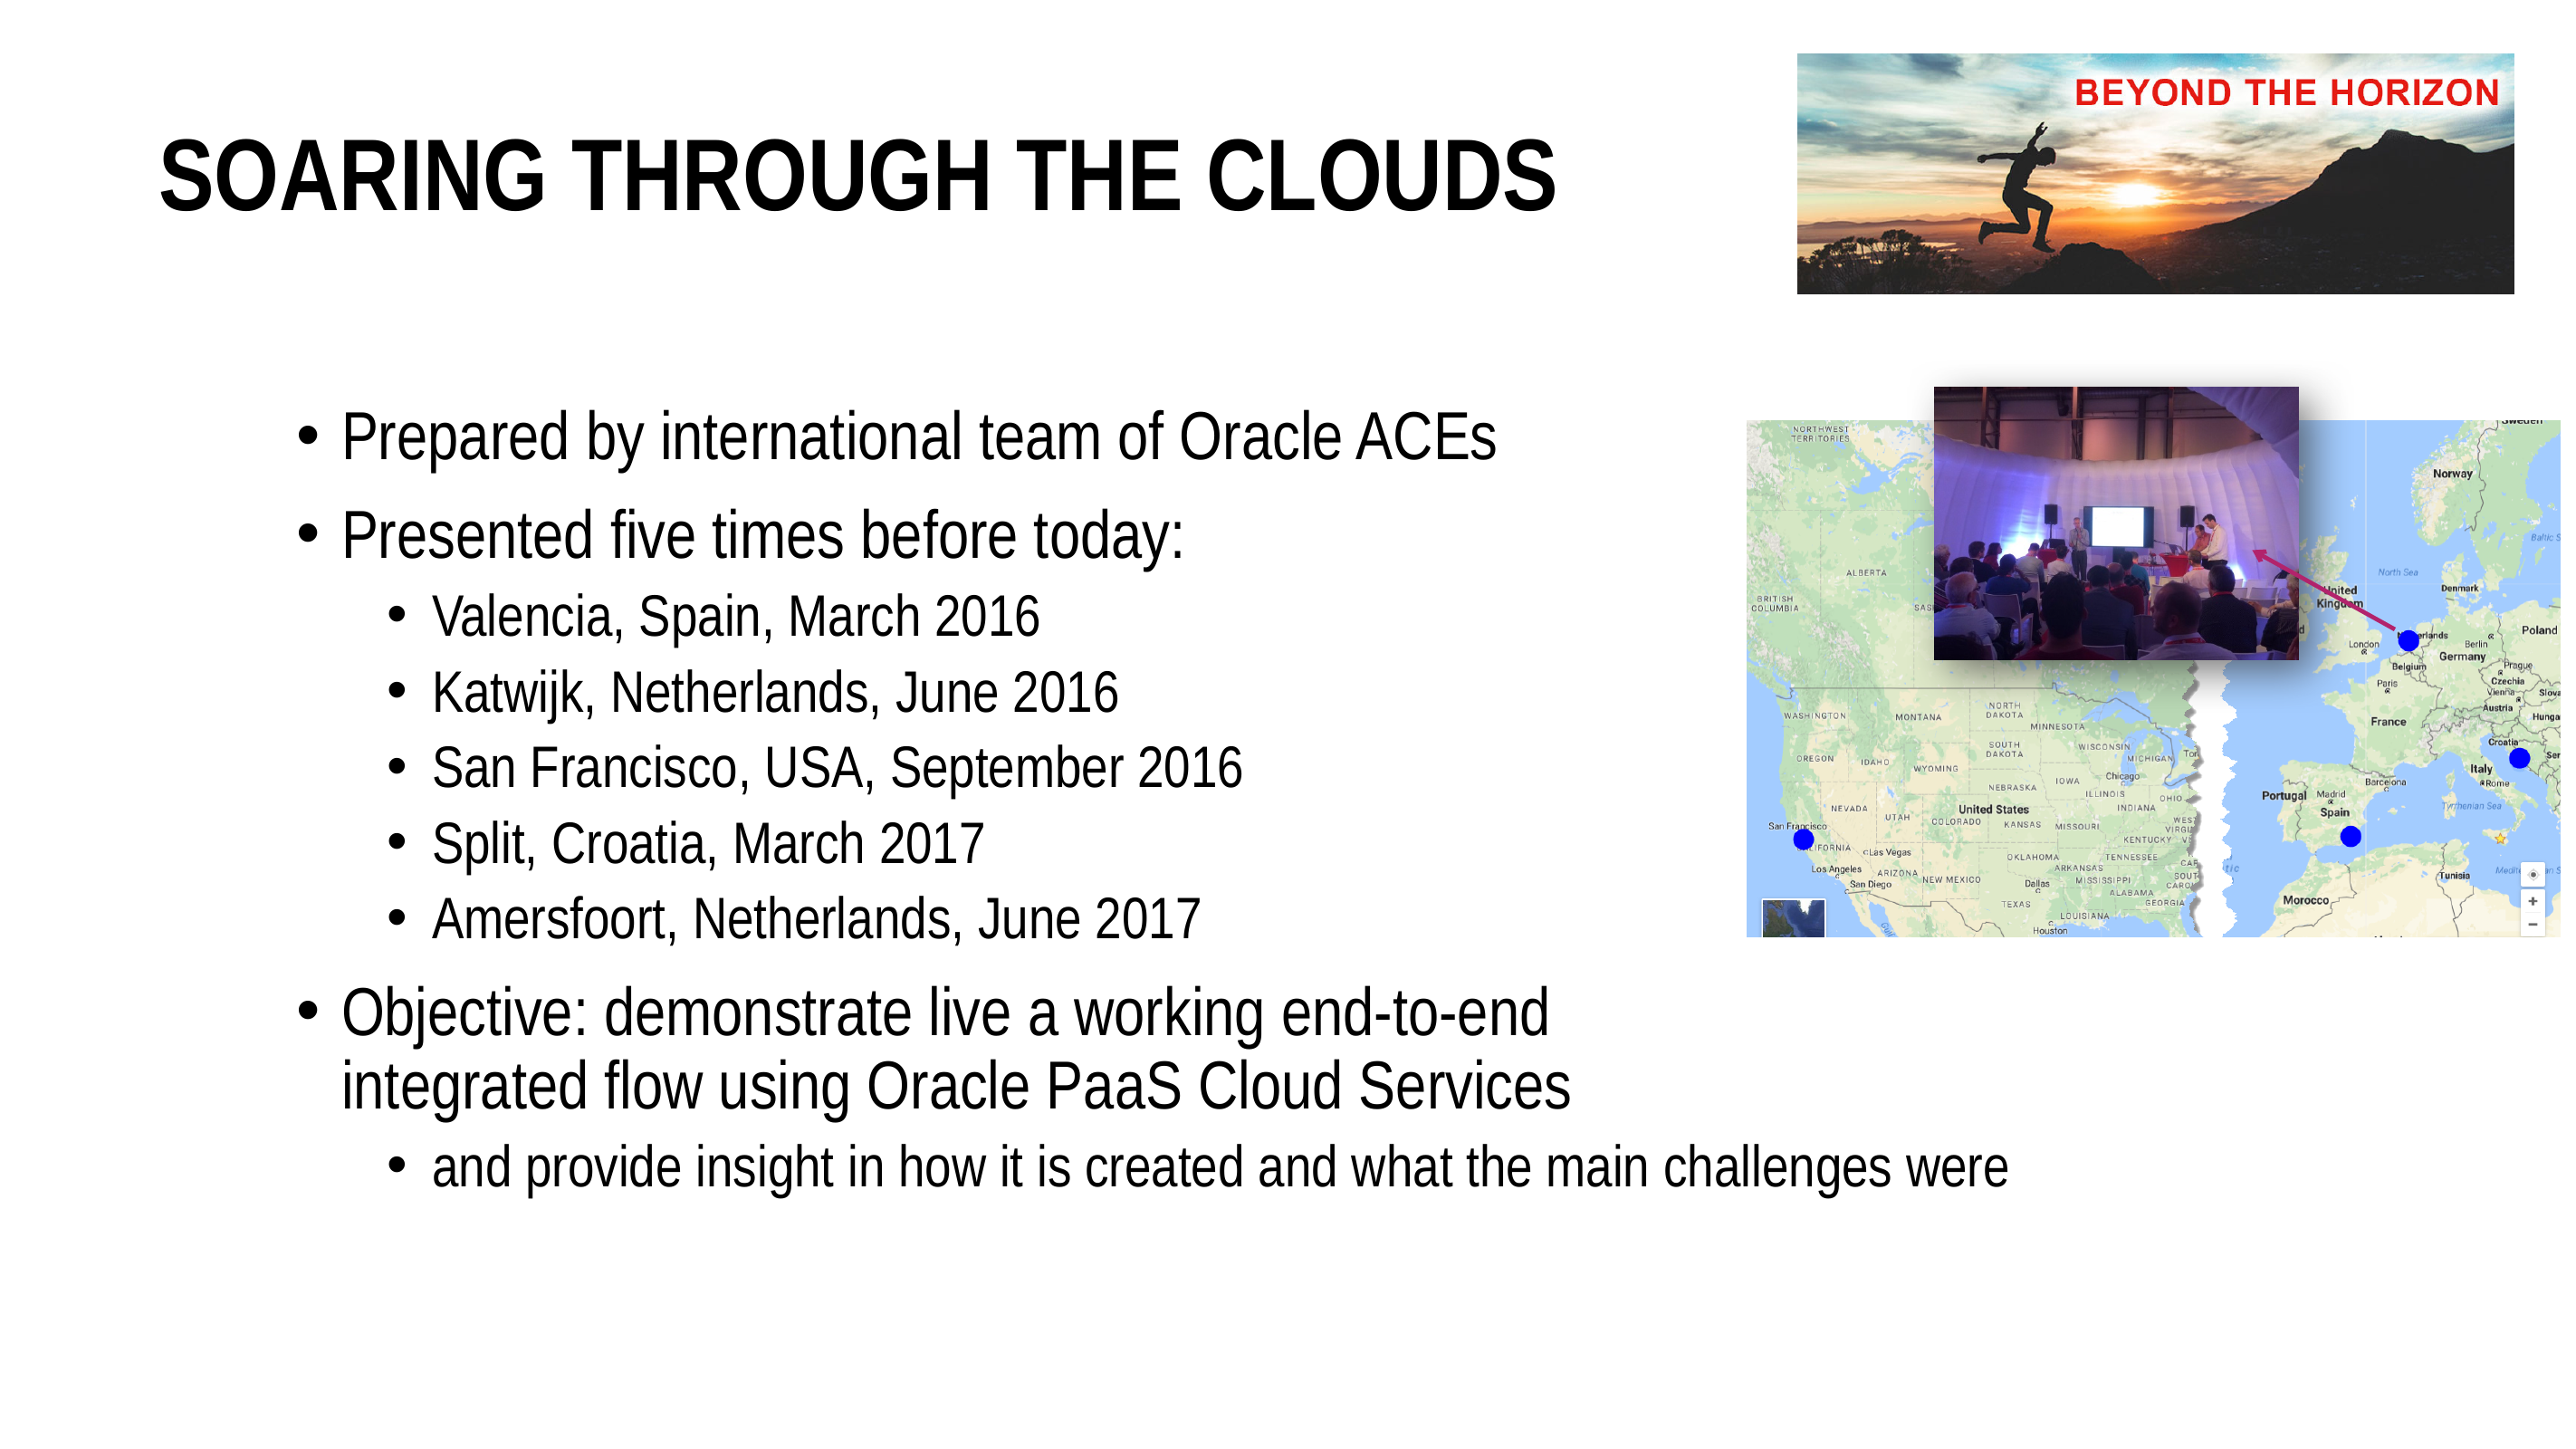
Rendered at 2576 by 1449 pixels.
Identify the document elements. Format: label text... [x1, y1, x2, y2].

picture [1797, 53, 2514, 294]
list Prepared by international team of Oracle ACEs Presented five times before today: Valencia, Spain, March 2016 Katwijk, Netherlands, June 2016 San Francisco, USA, September 2016 Split, Croatia, March 2017 Amersfoort, Netherlands, June 2017 Objective: demonstrate live a working end-to-end integrated flow using Oracle PaaS Cloud Services and provide insight in how it is created and what the main challenges were [282, 394, 2059, 1237]
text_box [2252, 550, 2395, 629]
picture [1747, 387, 2561, 937]
title Soaring through the clouds [145, 125, 2449, 326]
